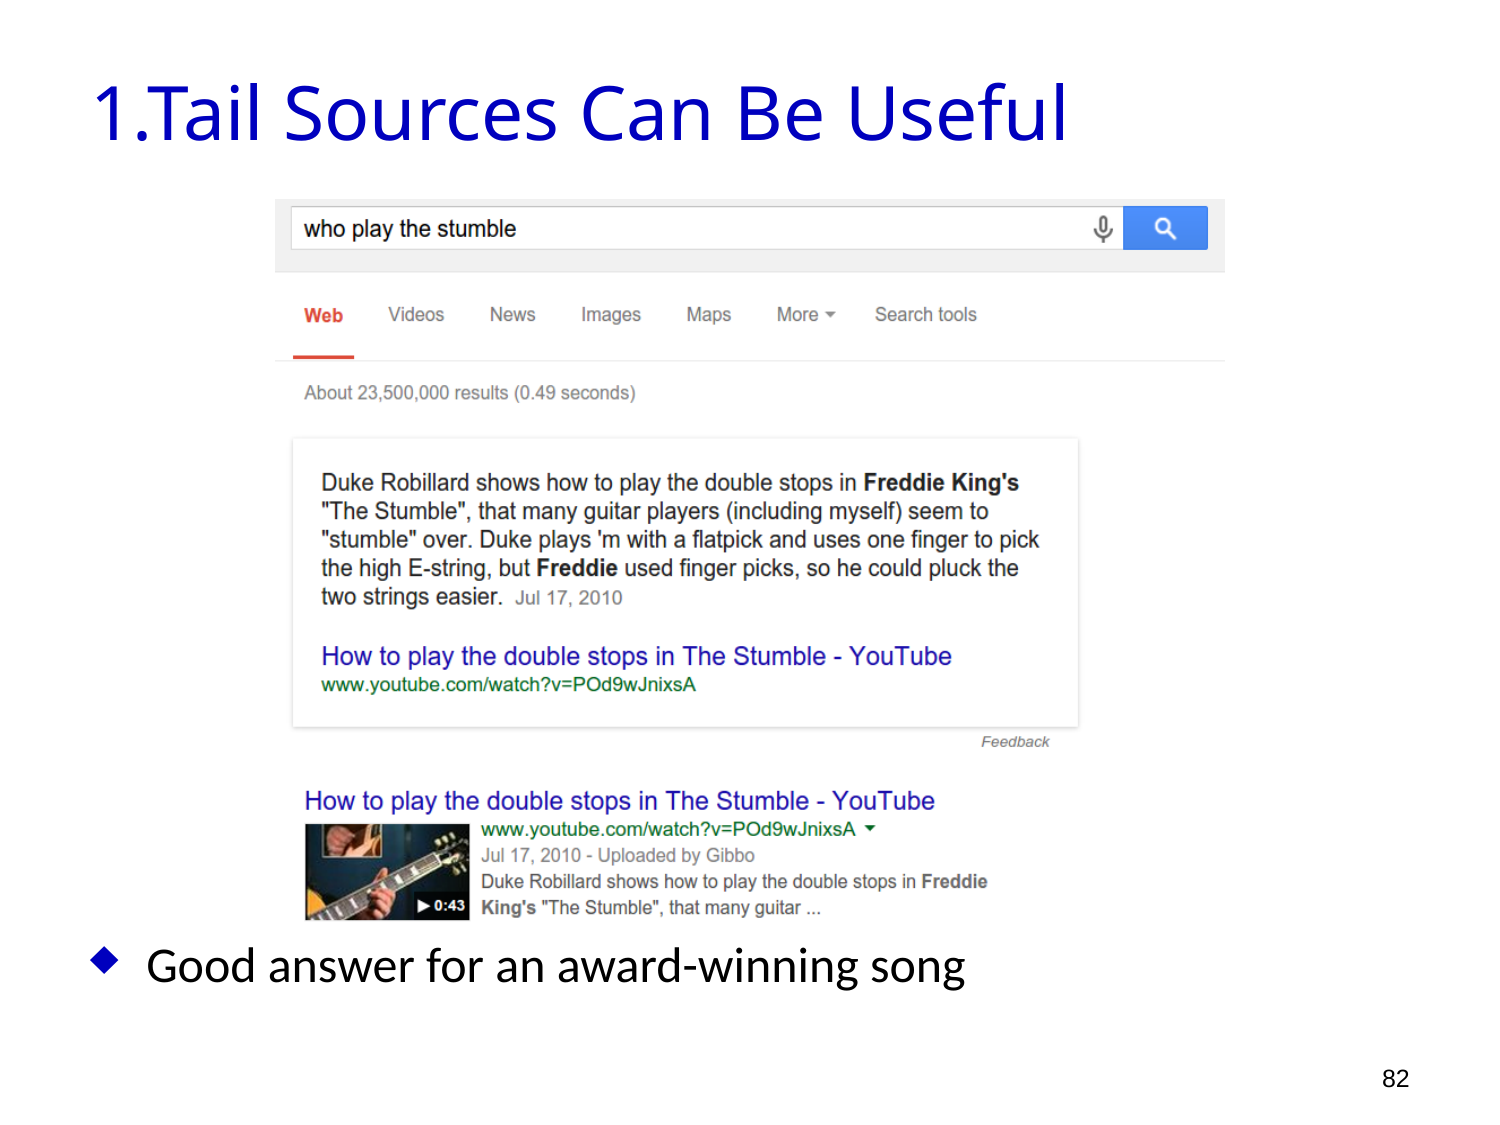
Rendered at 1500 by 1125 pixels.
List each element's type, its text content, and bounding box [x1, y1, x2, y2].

list Good answer for an award-winning song [74, 224, 1500, 963]
title 1.Tail Sources Can Be Useful [74, 45, 1426, 176]
slide_number 82 [1074, 1025, 1425, 1100]
picture [274, 199, 1226, 938]
